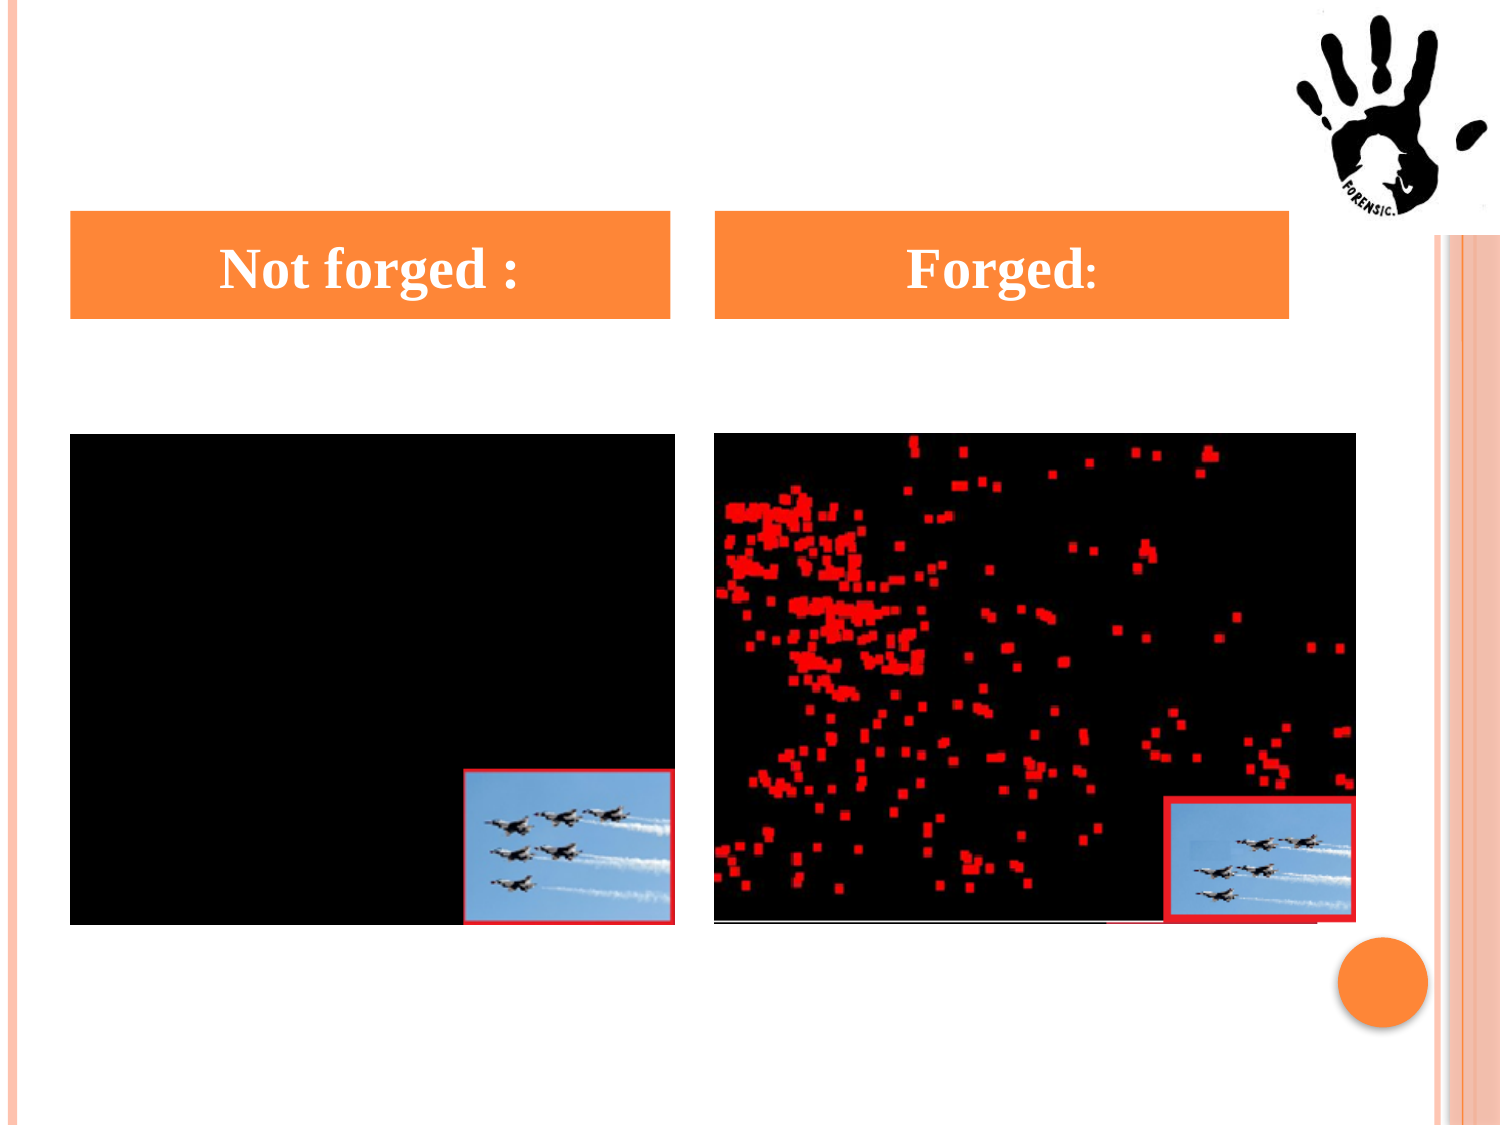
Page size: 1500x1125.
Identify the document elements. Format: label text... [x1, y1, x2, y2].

list Forged: [714, 210, 1290, 319]
picture [1289, 0, 1500, 235]
list Not forged : [70, 210, 671, 319]
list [69, 433, 676, 926]
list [714, 433, 1356, 925]
